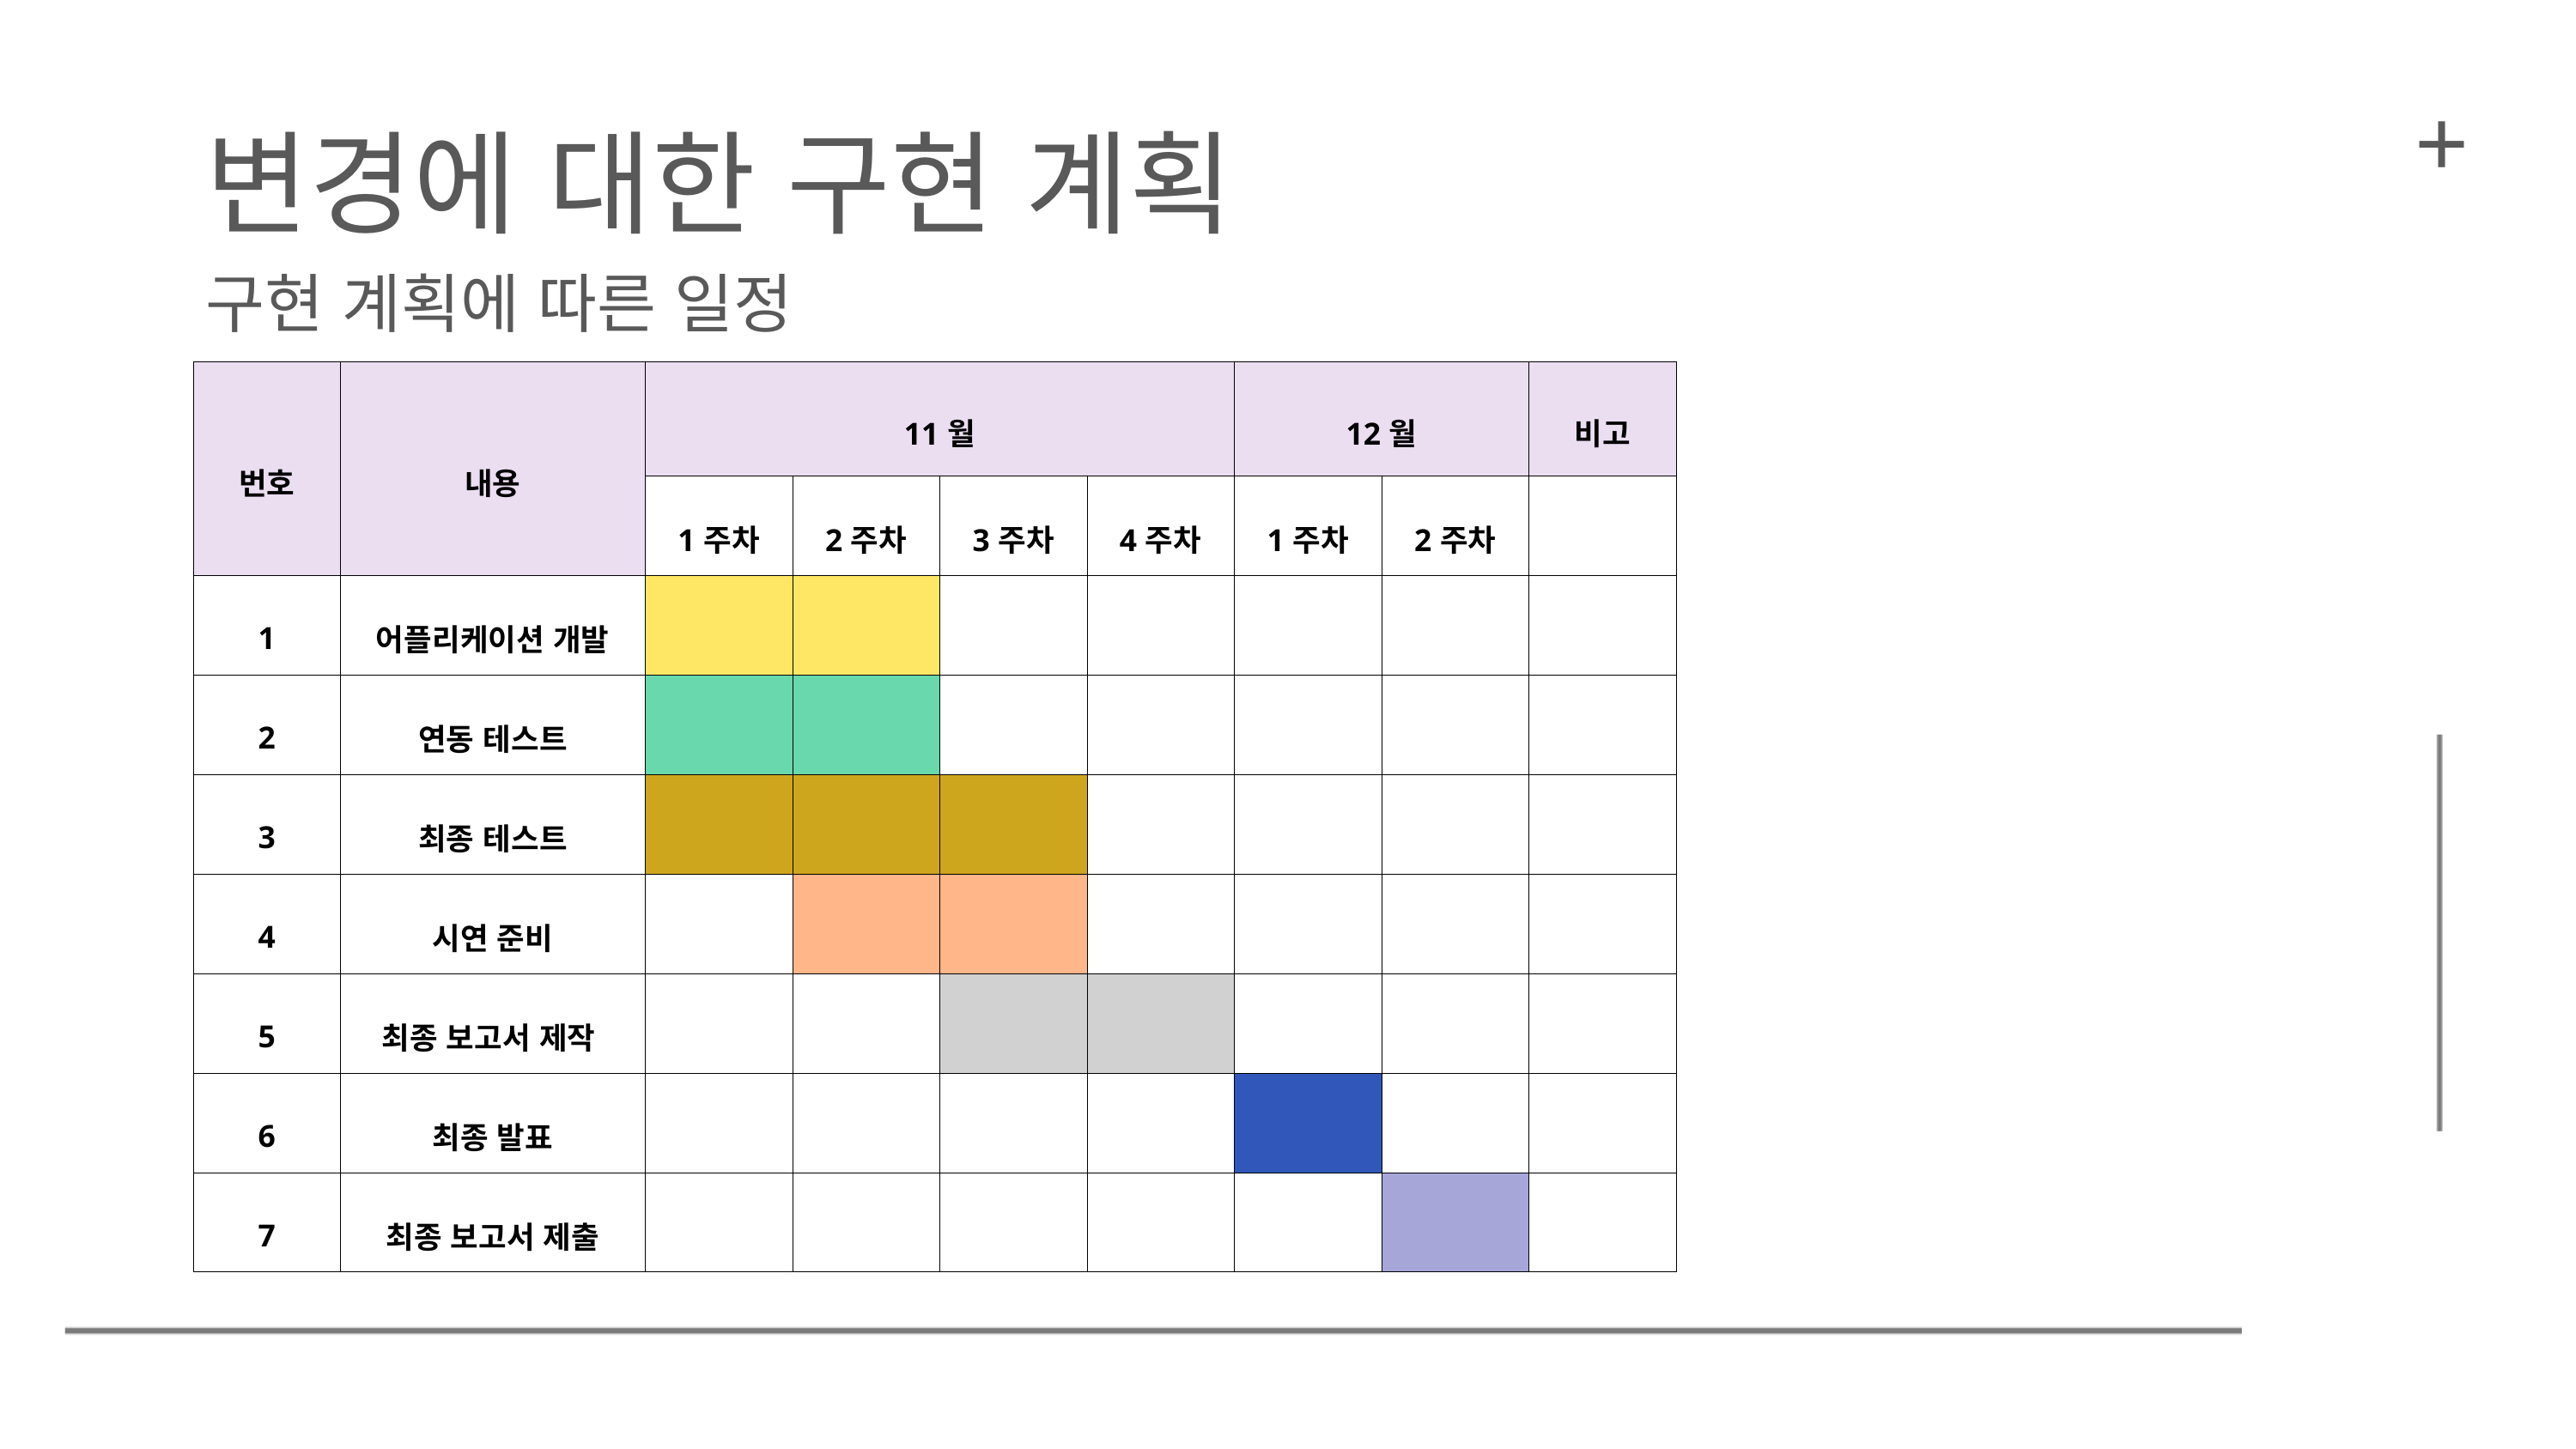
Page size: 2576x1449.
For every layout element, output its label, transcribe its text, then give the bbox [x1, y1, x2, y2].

table_cell 최종 보고서 제작 [341, 974, 645, 1073]
table_cell [1529, 775, 1676, 874]
table_cell [940, 1074, 1087, 1173]
table_header 내용 [341, 362, 645, 575]
table_cell 5 [194, 974, 340, 1073]
table_cell [793, 576, 939, 675]
table_cell [1382, 576, 1528, 675]
table_cell [940, 974, 1087, 1073]
table_cell [940, 1173, 1087, 1271]
table_cell [646, 875, 793, 973]
text_box 변경에 대한 구현 계획 [193, 106, 1695, 323]
table_cell 4 [194, 875, 340, 973]
table_cell [1529, 576, 1676, 675]
table_cell 2 [194, 676, 340, 774]
table_cell [1382, 974, 1528, 1073]
table_cell 1주차 [646, 476, 793, 575]
table_cell 2주차 [793, 476, 939, 575]
table_cell [1088, 576, 1234, 675]
table_header 번호 [194, 362, 340, 575]
table_cell [1235, 974, 1382, 1073]
table_cell [1529, 1074, 1676, 1173]
table_header 12월 [1235, 362, 1528, 476]
table_cell [646, 1173, 793, 1271]
table_cell [793, 1173, 939, 1271]
table_cell [793, 676, 939, 774]
picture [2431, 735, 2448, 923]
table_cell [646, 676, 793, 774]
table_cell [1235, 875, 1382, 973]
table_cell [646, 576, 793, 675]
table_cell [793, 875, 939, 973]
table_cell [646, 974, 793, 1073]
table_cell [793, 974, 939, 1073]
table_cell 4주차 [1088, 476, 1234, 575]
table_cell [793, 1074, 939, 1173]
table_cell 최종 발표 [341, 1074, 645, 1173]
table_cell [1235, 1173, 1382, 1271]
table_cell 최종 테스트 [341, 775, 645, 874]
table_cell [1088, 875, 1234, 973]
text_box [64, 1318, 2242, 1343]
table_header 비고 [1529, 362, 1676, 476]
table_cell [646, 1074, 793, 1173]
table_cell [1088, 676, 1234, 774]
table_cell 6 [194, 1074, 340, 1173]
table_cell 7 [194, 1173, 340, 1271]
table_header 11월 [646, 362, 1234, 476]
table_cell [1382, 1173, 1528, 1271]
table_cell [1382, 676, 1528, 774]
table_cell [1235, 676, 1382, 774]
table_cell [940, 676, 1087, 774]
table_cell 3 [194, 775, 340, 874]
table_cell [1382, 775, 1528, 874]
table_cell [1235, 576, 1382, 675]
table_cell 시연 준비 [341, 875, 645, 973]
table_cell 최종 보고서 제출 [341, 1173, 645, 1271]
table_cell 1주차 [1235, 476, 1382, 575]
table_cell [940, 775, 1087, 874]
table_cell 2주차 [1382, 476, 1528, 575]
table_cell 연동 테스트 [341, 676, 645, 774]
table_cell [1235, 775, 1382, 874]
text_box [2241, 923, 2576, 942]
table_cell [1382, 1074, 1528, 1173]
table_cell [940, 875, 1087, 973]
table_cell 1 [194, 576, 340, 675]
table_cell [1382, 875, 1528, 973]
table_cell 3주차 [940, 476, 1087, 575]
table_cell [1088, 1074, 1234, 1173]
table_cell [940, 576, 1087, 675]
table_cell [1088, 1173, 1234, 1271]
table_cell [1529, 974, 1676, 1073]
table_cell [1529, 476, 1676, 575]
table_cell [1235, 1074, 1382, 1173]
table_cell [1088, 974, 1234, 1073]
table_cell [1529, 875, 1676, 973]
text_box 구현 계획에 따른 일정 [193, 257, 1451, 361]
table_cell [1529, 676, 1676, 774]
text_box + [2390, 76, 2495, 254]
table_cell [1088, 775, 1234, 874]
table_cell 어플리케이션 개발 [341, 576, 645, 675]
picture [2431, 942, 2448, 1131]
table_cell [793, 775, 939, 874]
table_cell [646, 775, 793, 874]
table_cell [1529, 1173, 1676, 1271]
